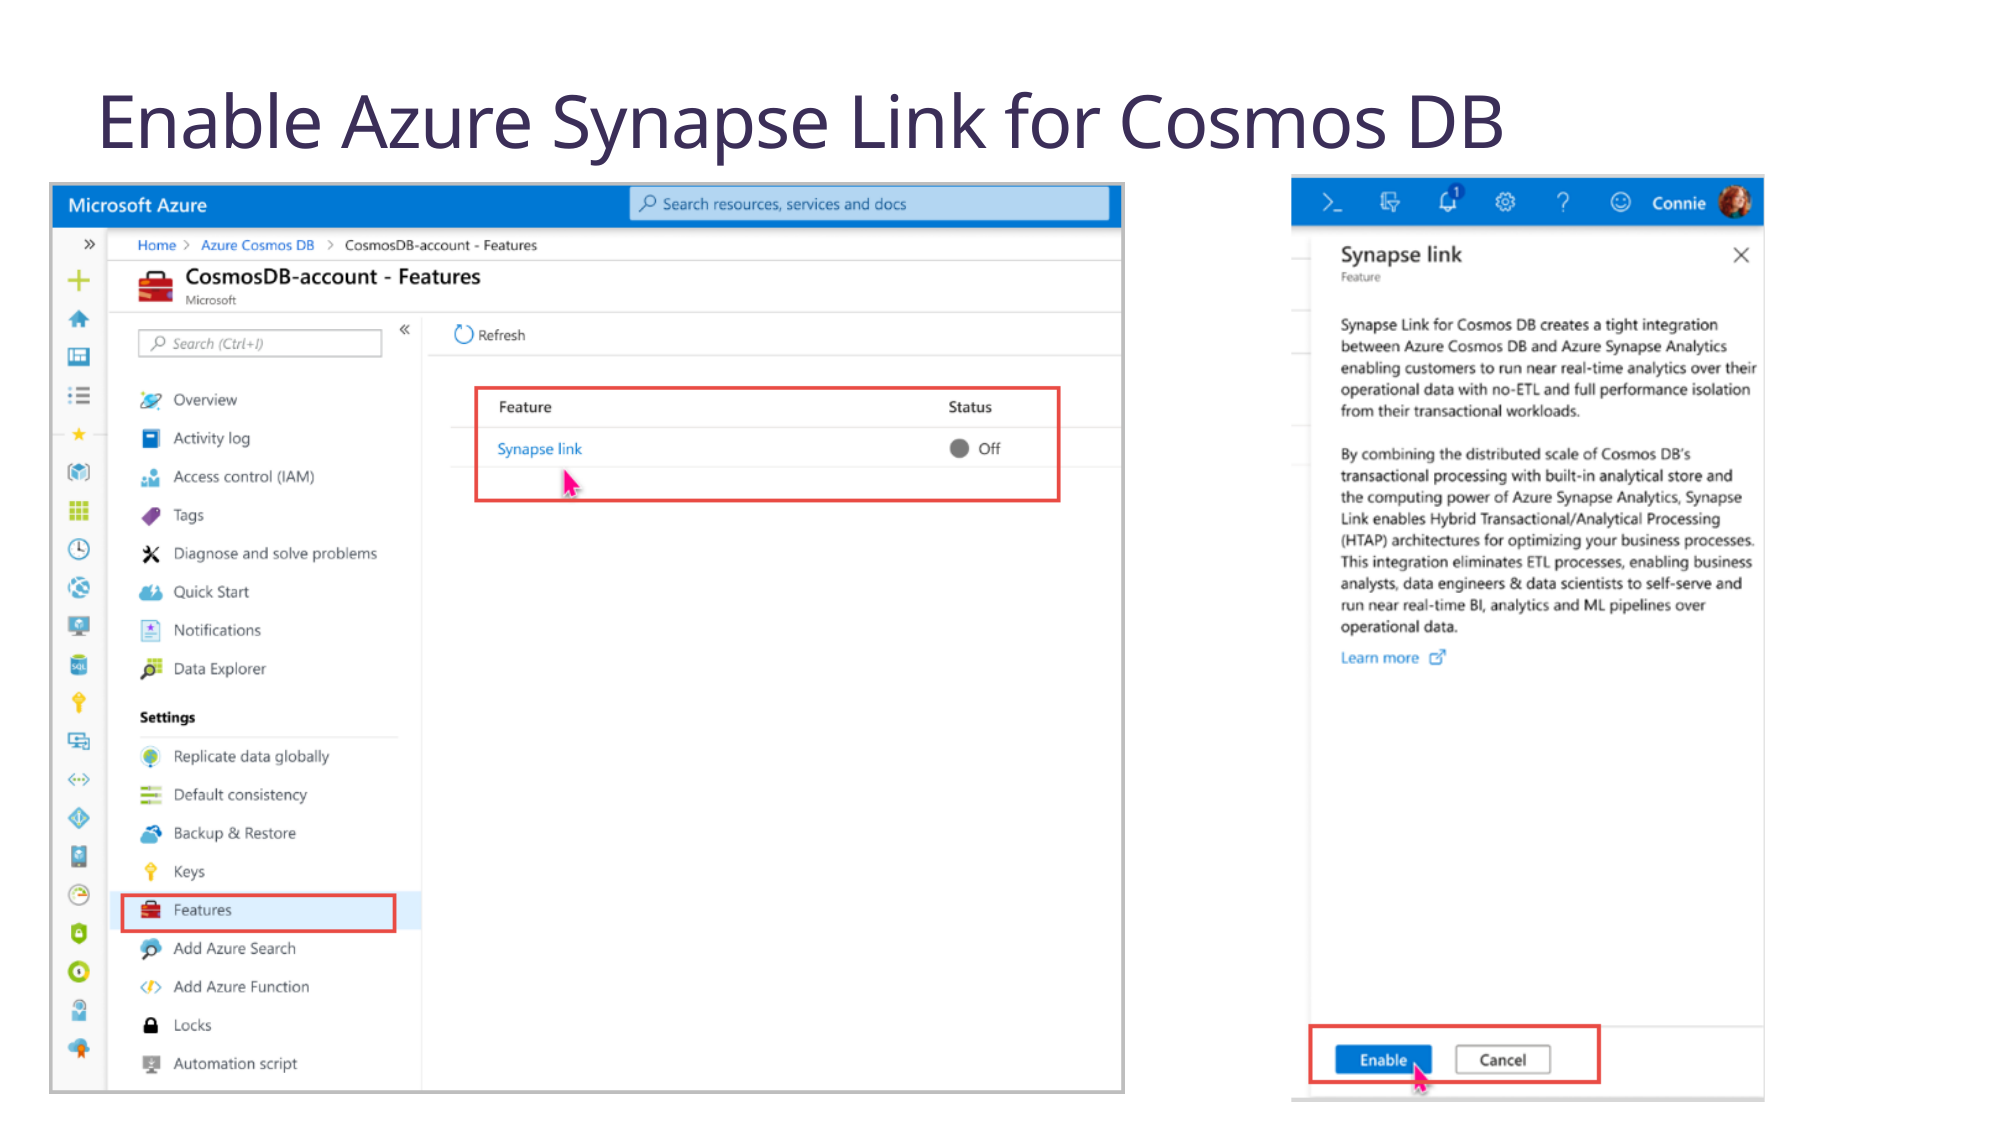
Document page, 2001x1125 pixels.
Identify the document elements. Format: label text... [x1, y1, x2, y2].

title Enable Azure Synapse Link for Cosmos DB [96, 75, 1904, 166]
picture [48, 182, 1125, 1094]
picture [1290, 173, 1765, 1103]
